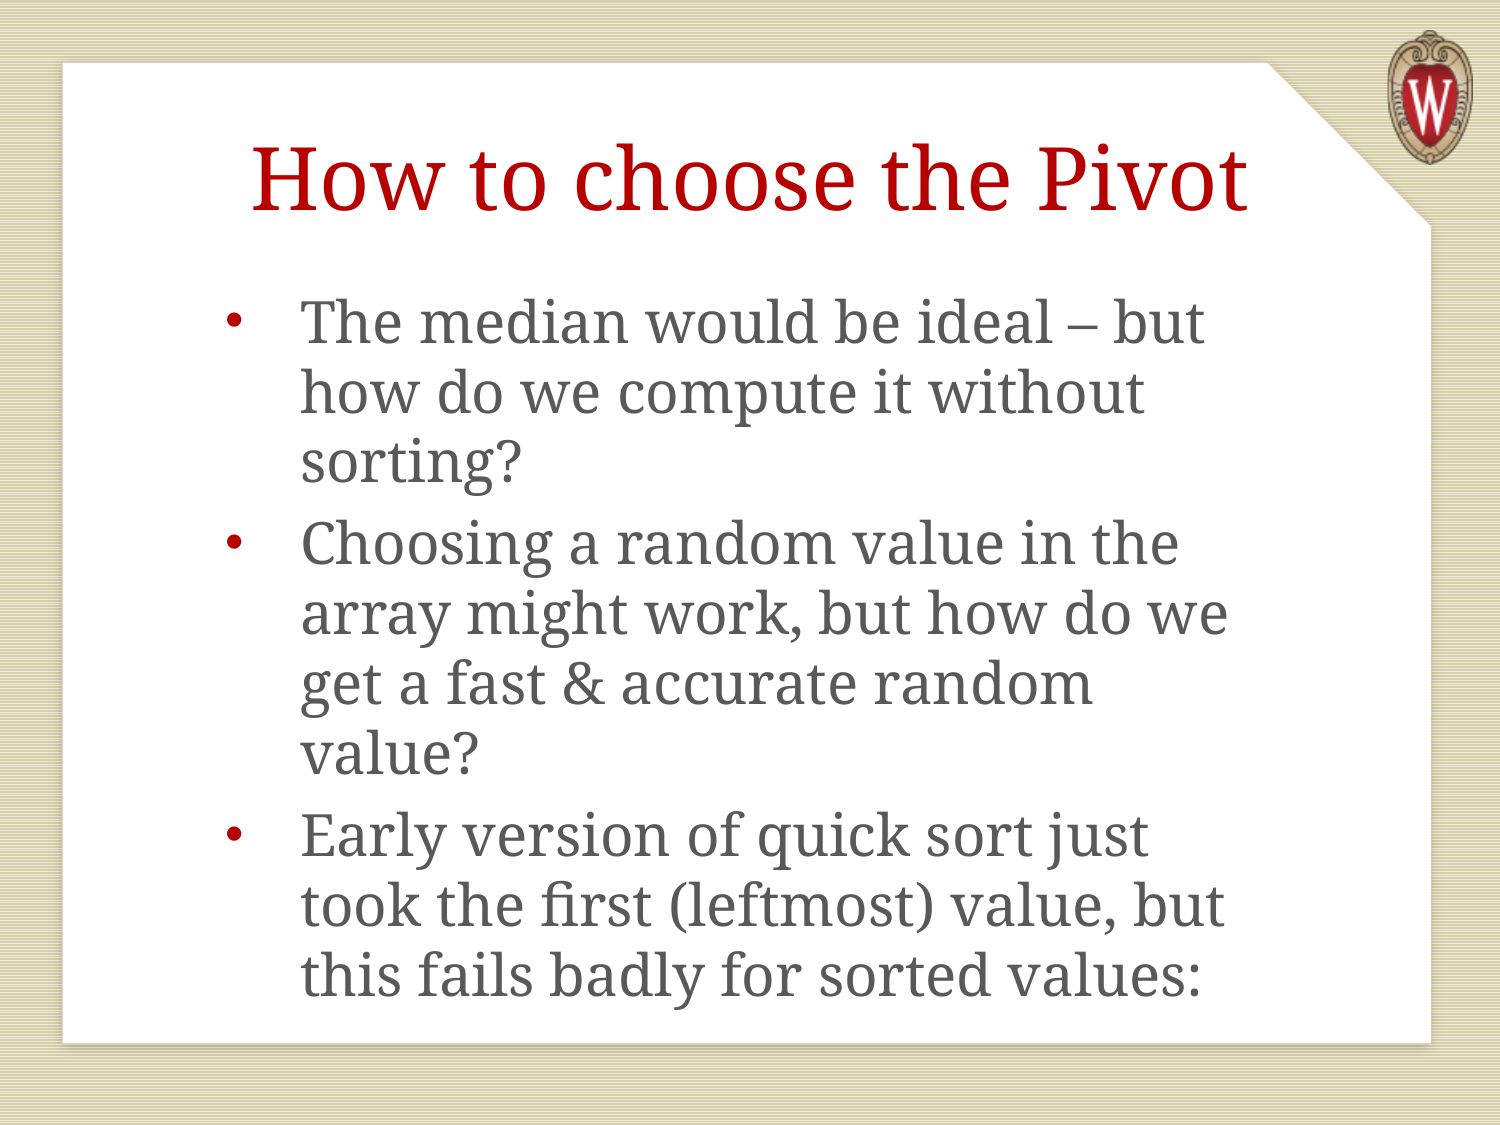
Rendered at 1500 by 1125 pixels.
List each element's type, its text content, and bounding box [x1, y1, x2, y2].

title How to choose the Pivot [112, 122, 1388, 262]
subtitle The median would be ideal – but how do we compute it without sorting? Choosing a random value in the array might work, but how do we get a fast & accurate random value? Early version of quick sort just took the first (leftmost) value, but this fails badly for sorted values: [225, 284, 1275, 887]
